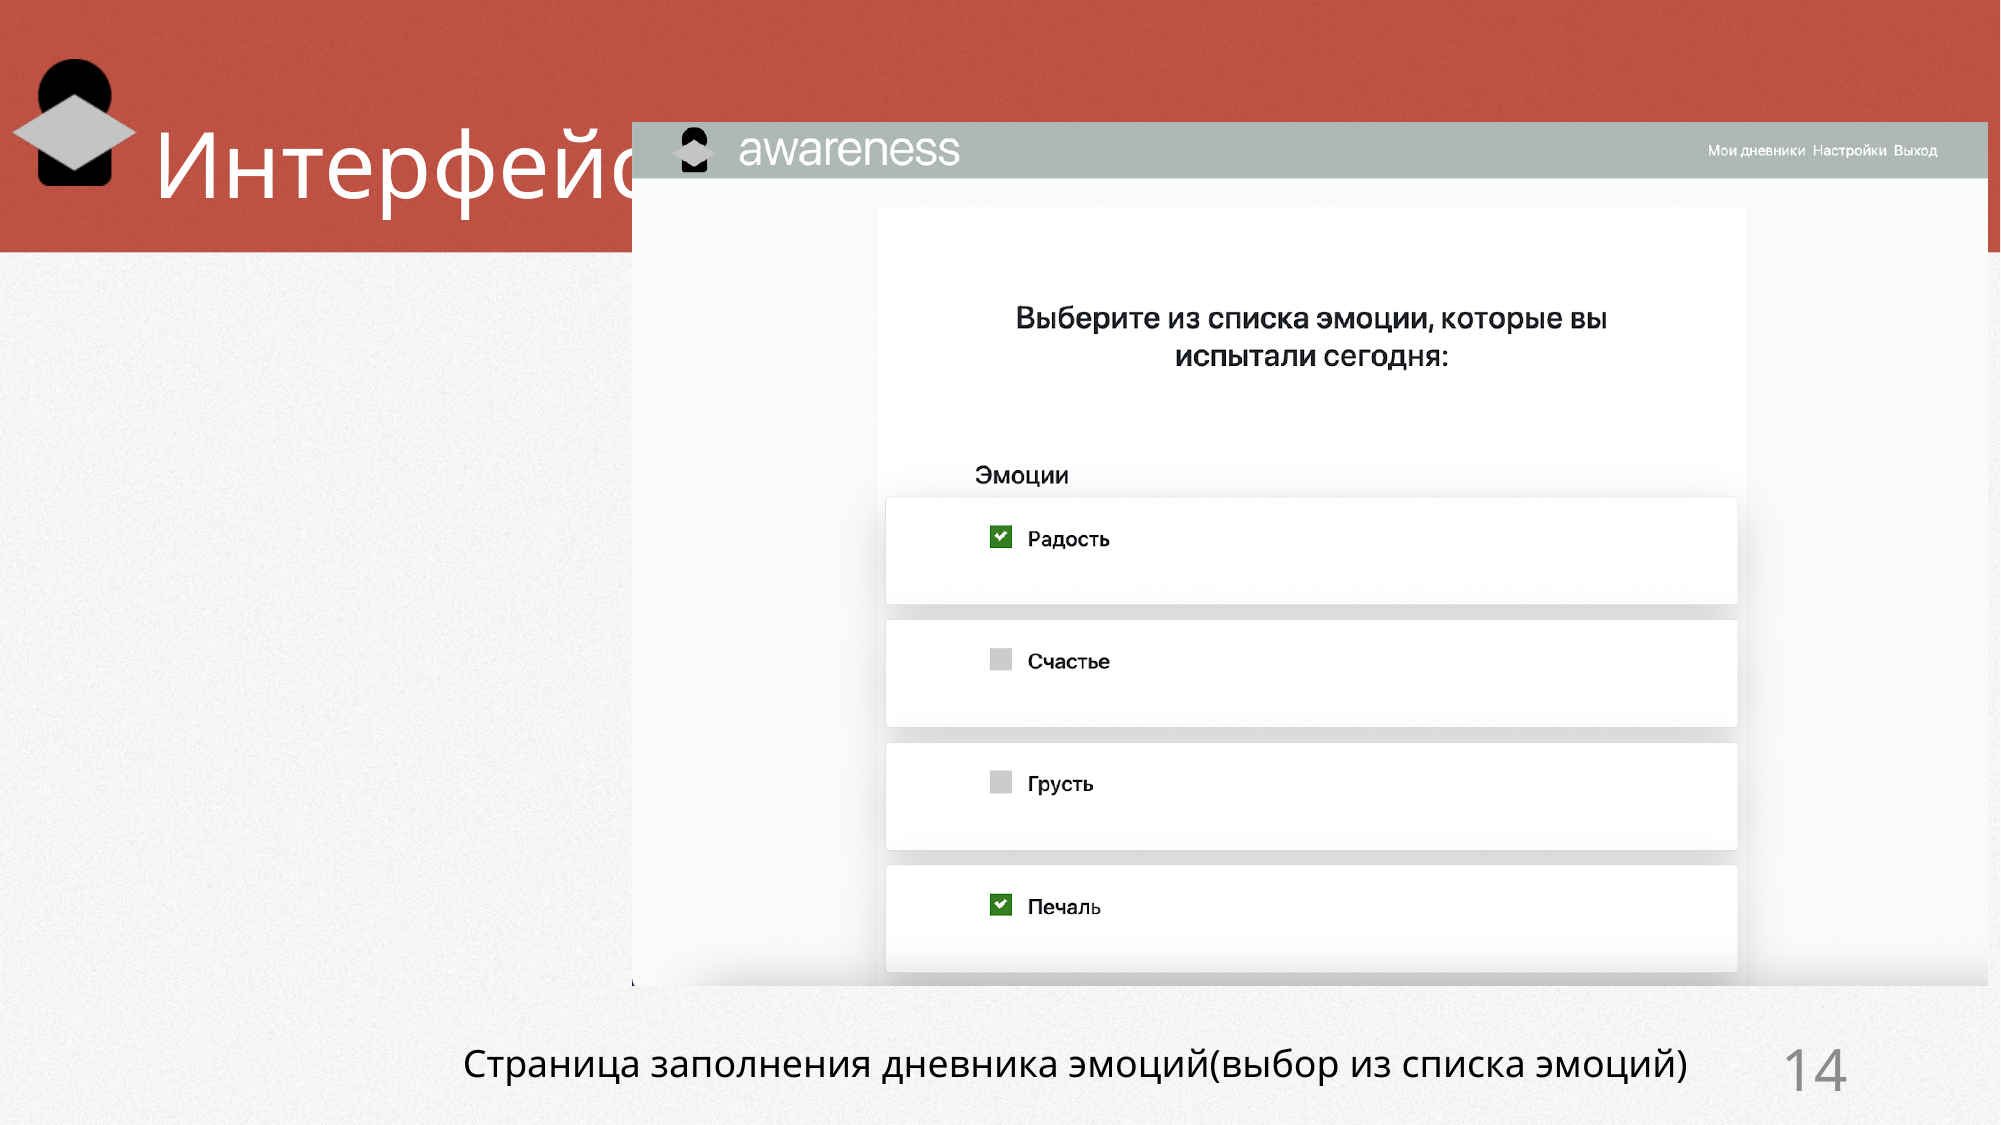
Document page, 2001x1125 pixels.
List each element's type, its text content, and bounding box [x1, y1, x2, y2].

title Интерфейс [137, 59, 1863, 278]
picture [0, 0, 2001, 1125]
slide_number 14 [1412, 1042, 1863, 1103]
text_box Страница заполнения дневника эмоций(выбор из списка эмоций) [448, 1032, 1704, 1092]
